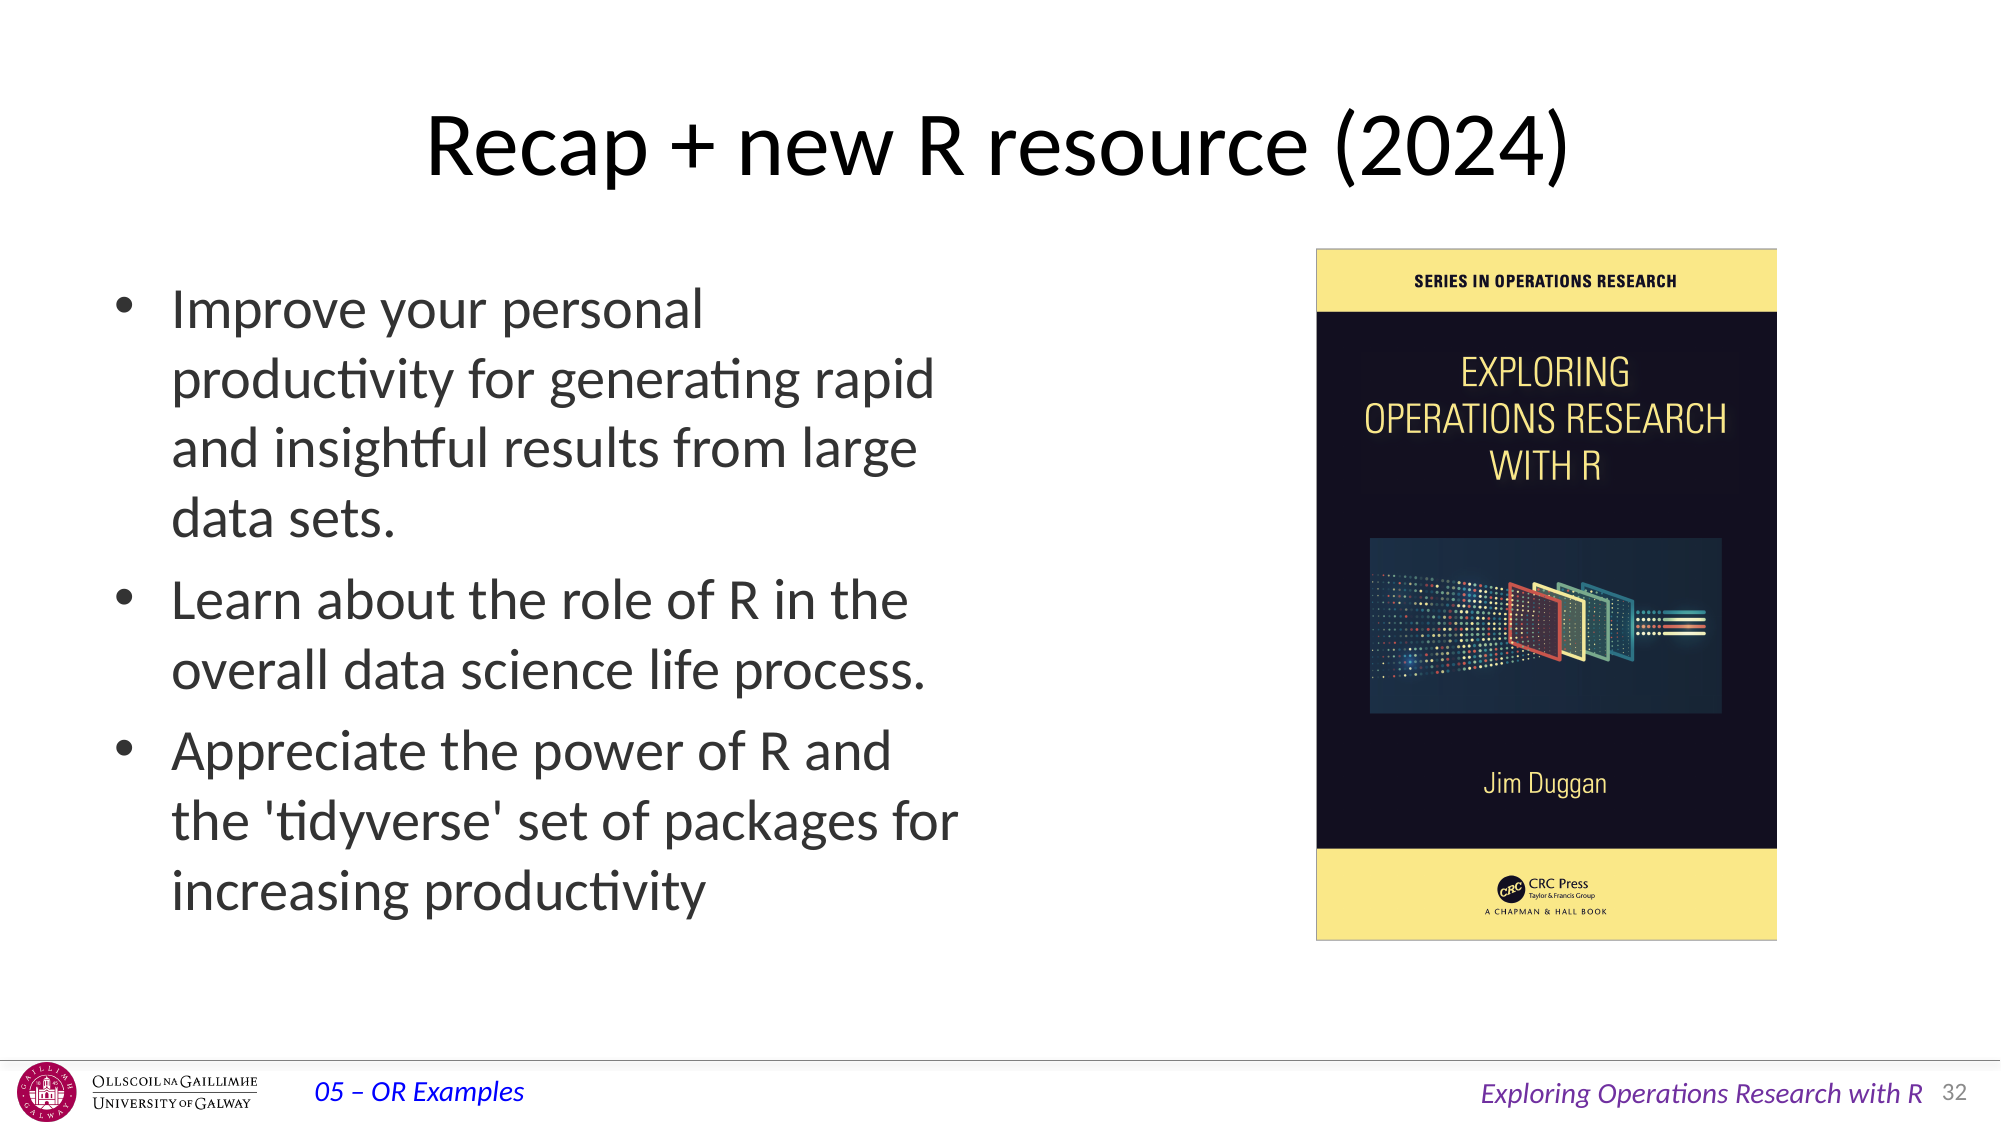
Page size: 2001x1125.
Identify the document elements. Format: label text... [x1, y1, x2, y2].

picture [1316, 247, 1777, 941]
list Improve your personal productivity for generating rapid and insightful results from large data sets. Learn about the role of R in the overall data science life process. Appreciate the power of R and the 'tidyverse' set of packages for increasing productivity [99, 262, 984, 1005]
title Recap + new R resource (2024) [99, 45, 1900, 233]
slide_number 32 [1899, 1060, 1983, 1120]
picture [17, 1062, 257, 1122]
